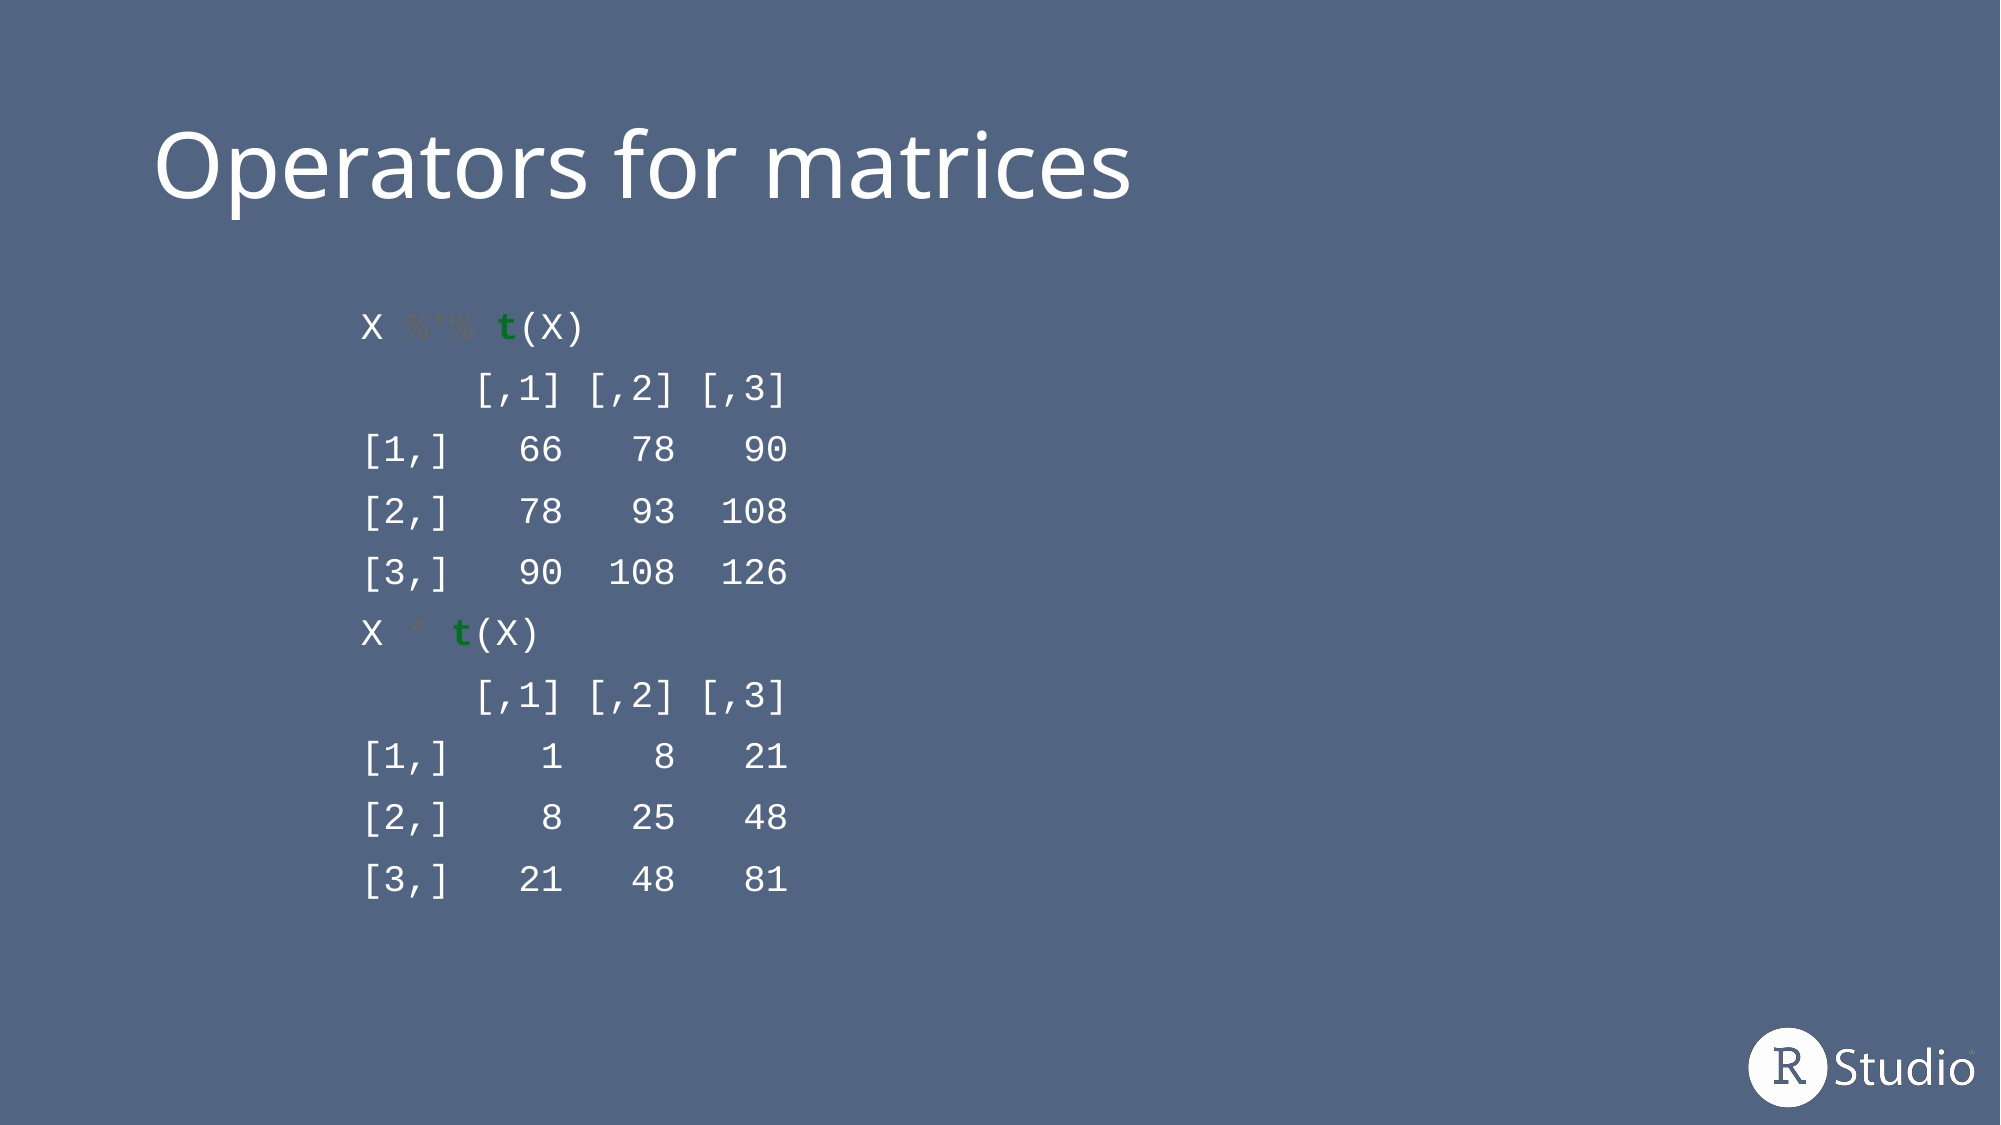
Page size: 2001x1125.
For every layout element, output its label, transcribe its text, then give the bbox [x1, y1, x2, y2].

title Operators for matrices [137, 59, 1863, 278]
picture [1747, 1027, 1976, 1108]
list X %*% t(X) [,1] [,2] [,3] [1,] 66 78 90 [2,] 78 93 108 [3,] 90 108 126 X * t(X) [,1] [,2] [,3] [1,] 1 8 21 [2,] 8 25 48 [3,] 21 48 81 [137, 299, 1863, 1014]
